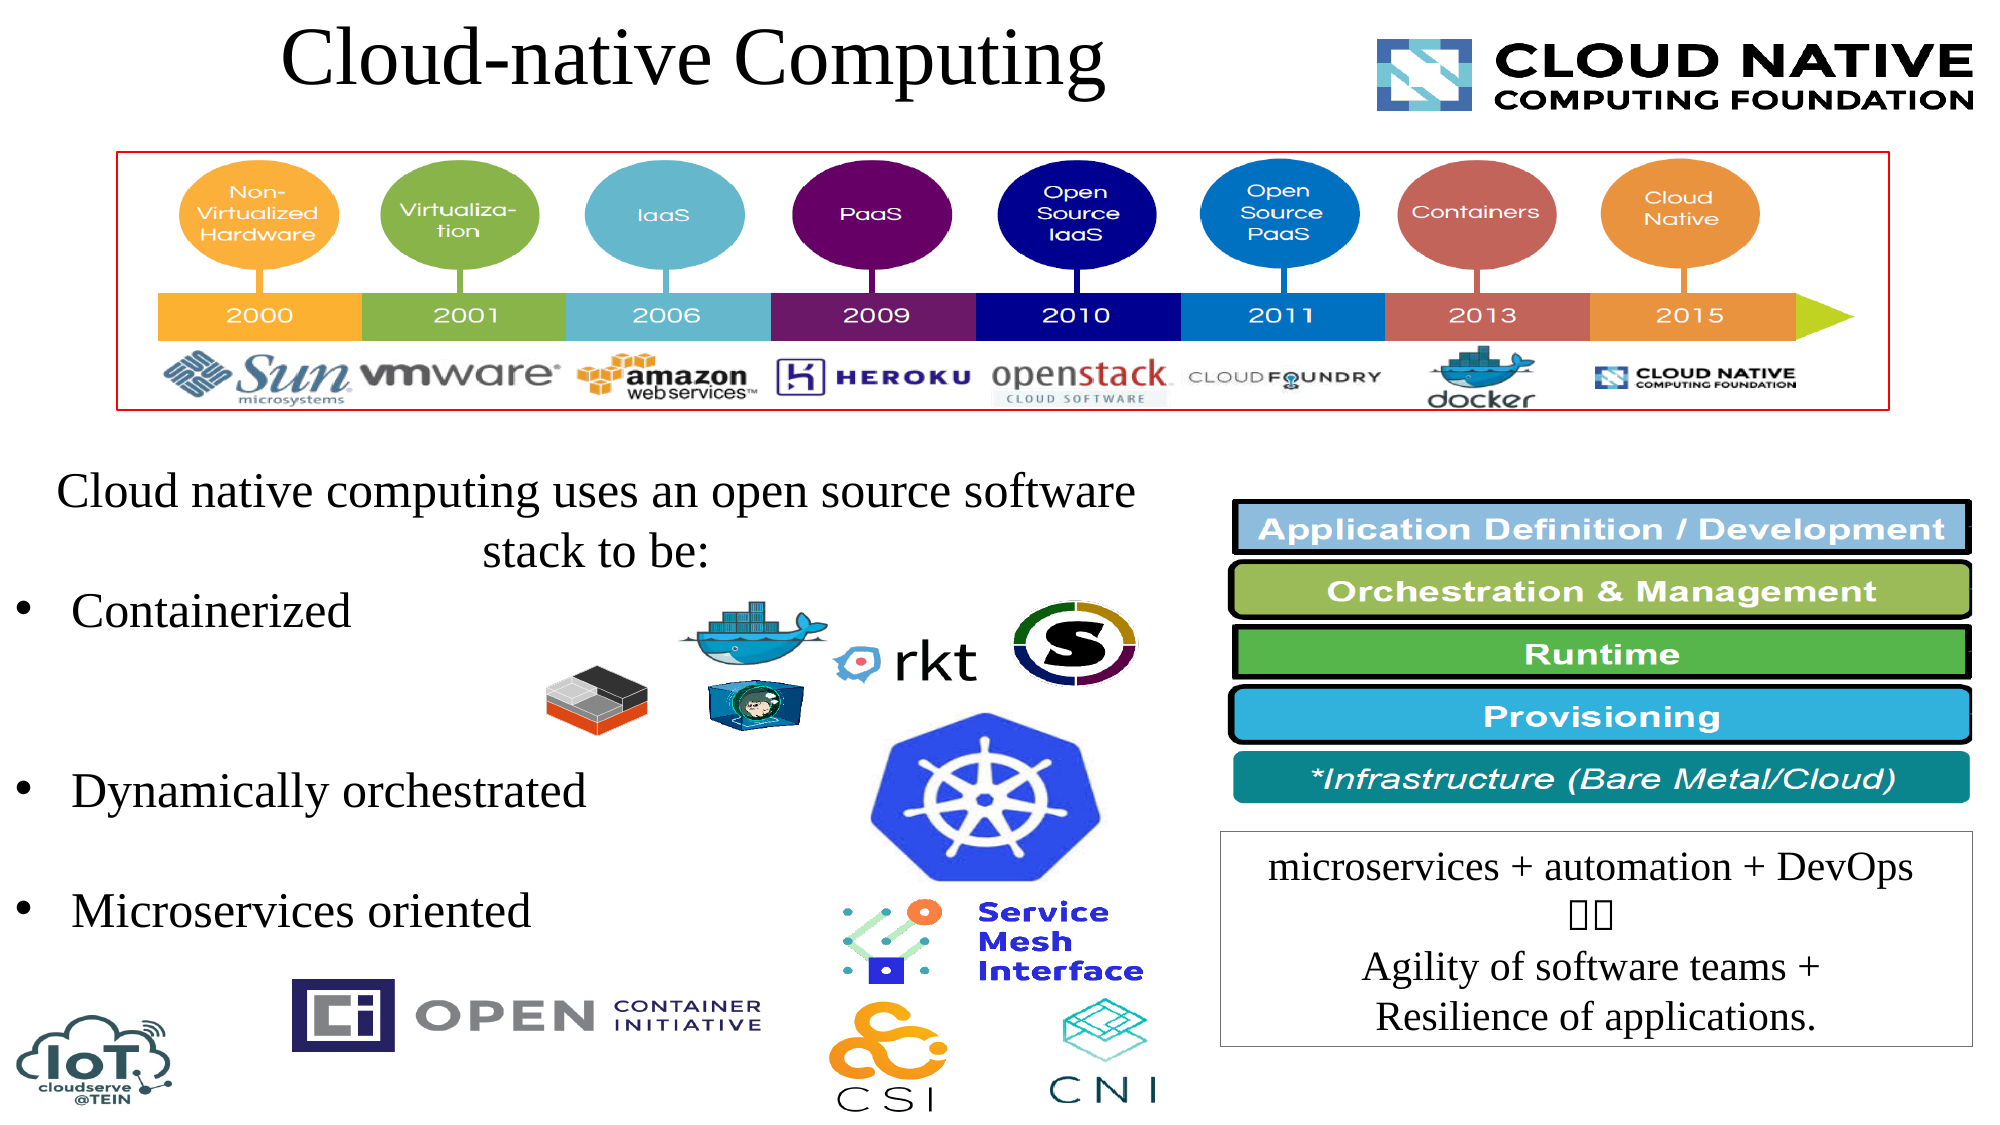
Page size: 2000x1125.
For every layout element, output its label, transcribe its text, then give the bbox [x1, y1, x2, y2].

title Cloud-native Computing [0, 3, 1394, 111]
text_box microservices + automation + DevOps  Agility of software teams + Resilience of applications. [1220, 831, 1973, 1047]
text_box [290, 977, 1155, 1114]
picture [12, 1015, 172, 1107]
picture [1377, 39, 1973, 111]
picture [835, 703, 1144, 985]
picture [1219, 491, 1973, 809]
picture [117, 153, 1888, 410]
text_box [545, 577, 1144, 736]
text_box Cloud native computing uses an open source software stack to be: Containerized Dynamically orchestrated Microservices oriented [0, 449, 1194, 945]
